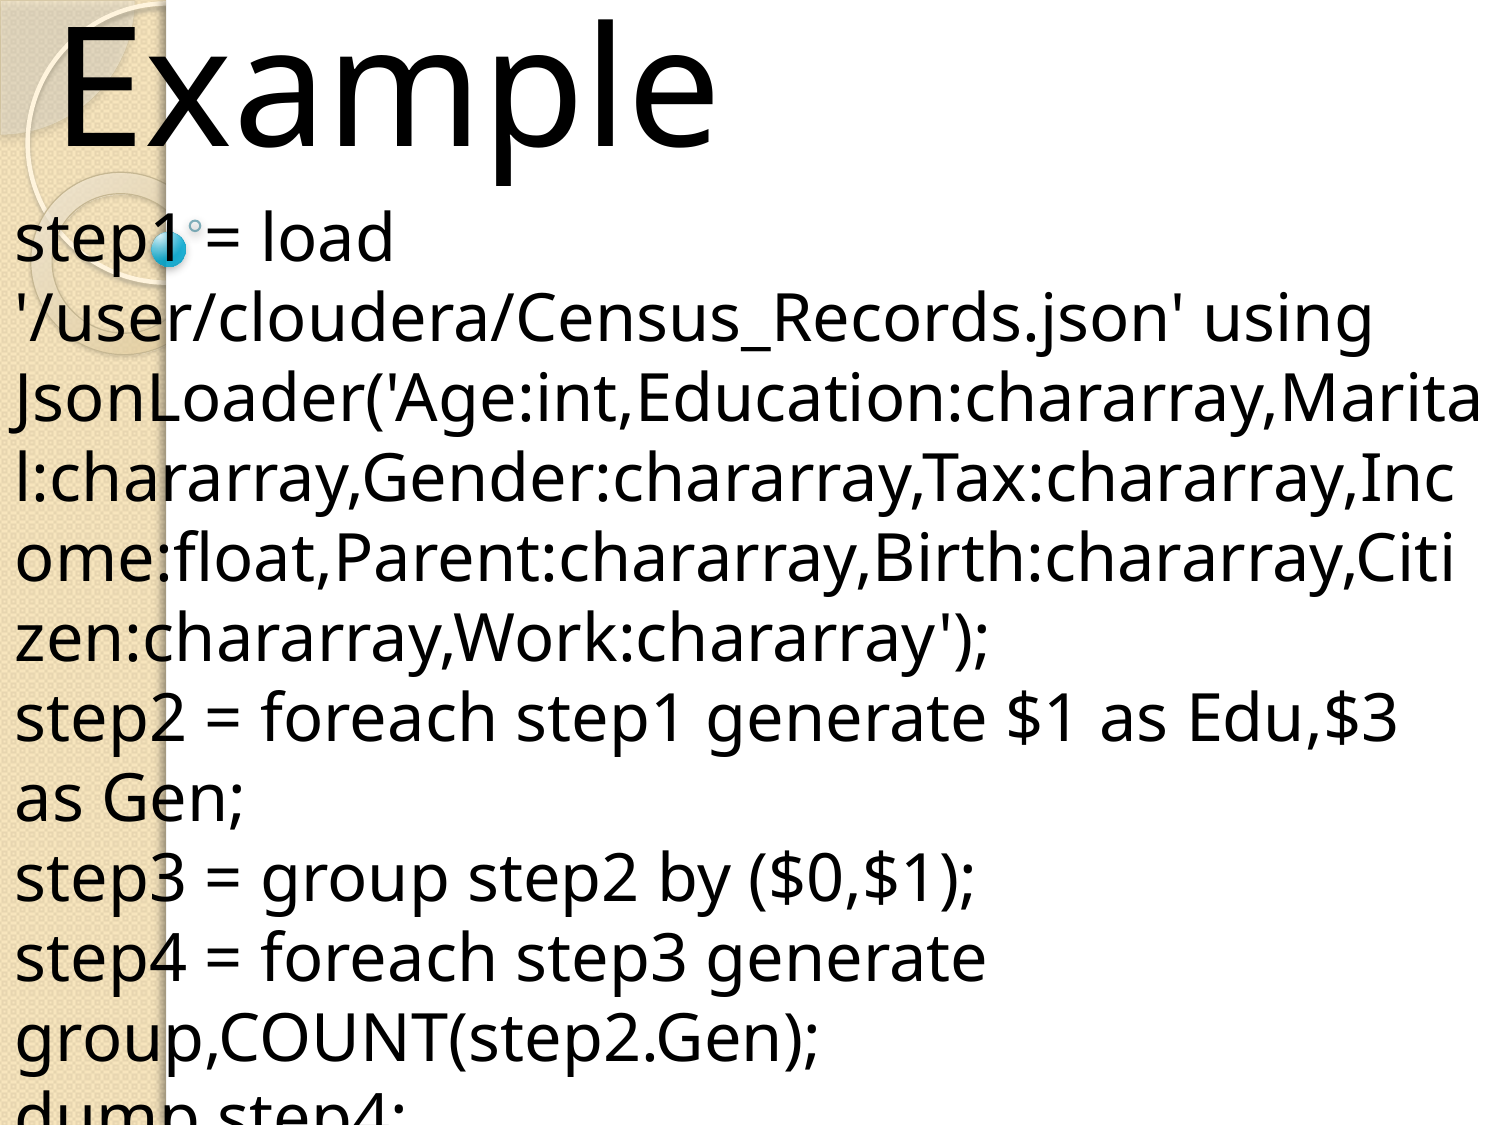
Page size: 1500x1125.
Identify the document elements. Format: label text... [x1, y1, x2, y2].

title Example [37, 24, 1463, 187]
text_box step1 = load '/user/cloudera/Census_Records.json' using JsonLoader('Age:int,Education:chararray,Marital:chararray,Gender:chararray,Tax:chararray,Income:float,Parent:chararray,Birth:chararray,Citizen:chararray,Work:chararray'); step2 = foreach step1 generate $1 as Edu,$3 as Gen; step3 = group step2 by ($0,$1); step4 = foreach step3 generate group,COUNT(step2.Gen); dump step4; [0, 187, 1500, 1125]
